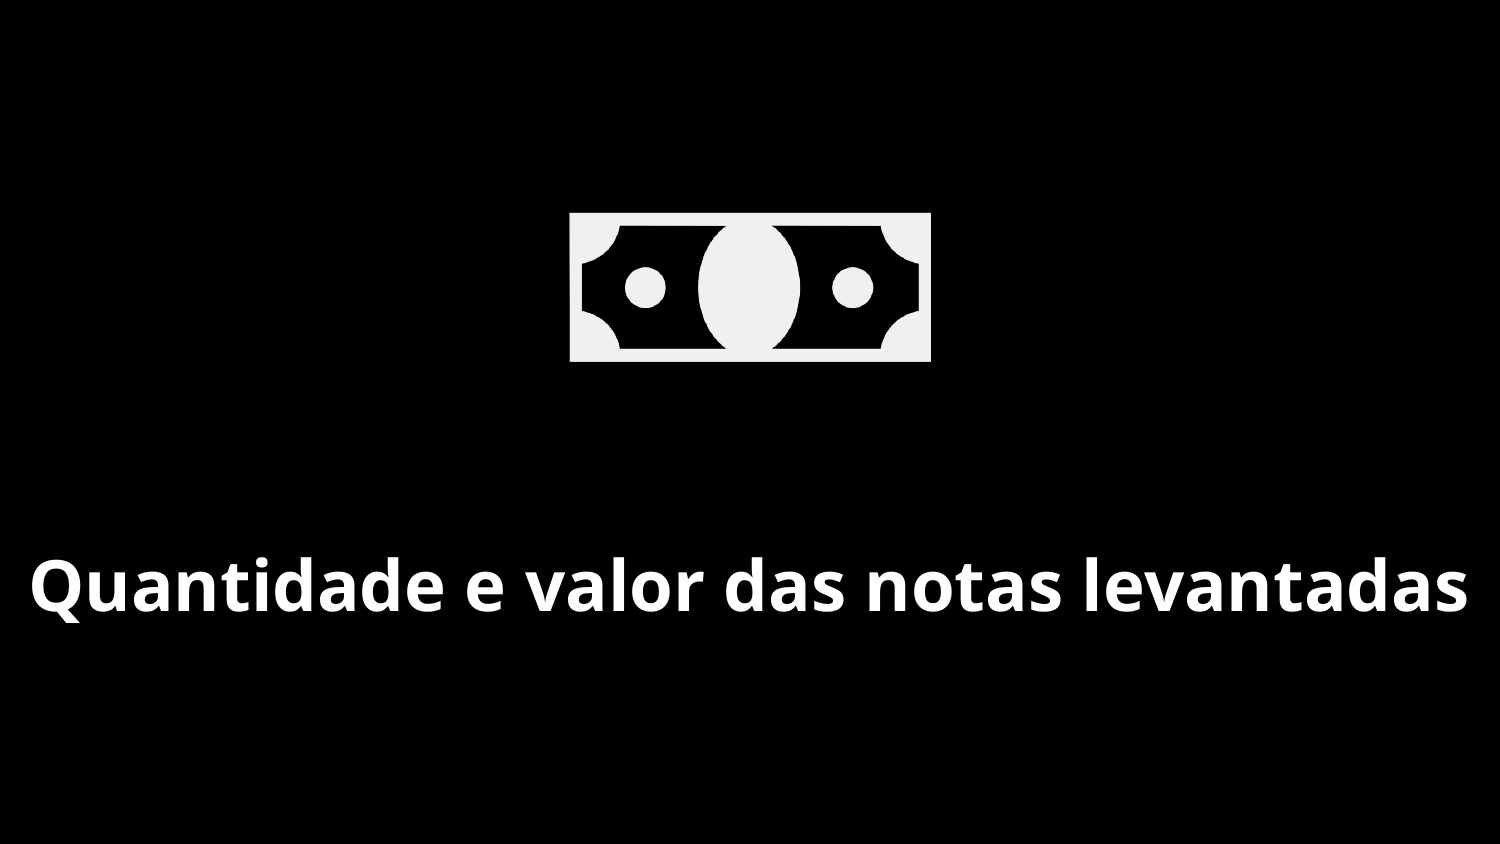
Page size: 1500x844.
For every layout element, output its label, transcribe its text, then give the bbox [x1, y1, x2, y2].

text_box Quantidade e valor das notas levantadas [1326, 525, 1492, 641]
picture [179, 0, 1321, 644]
text_box Quantidade e valor das notas levantadas [7, 525, 174, 641]
